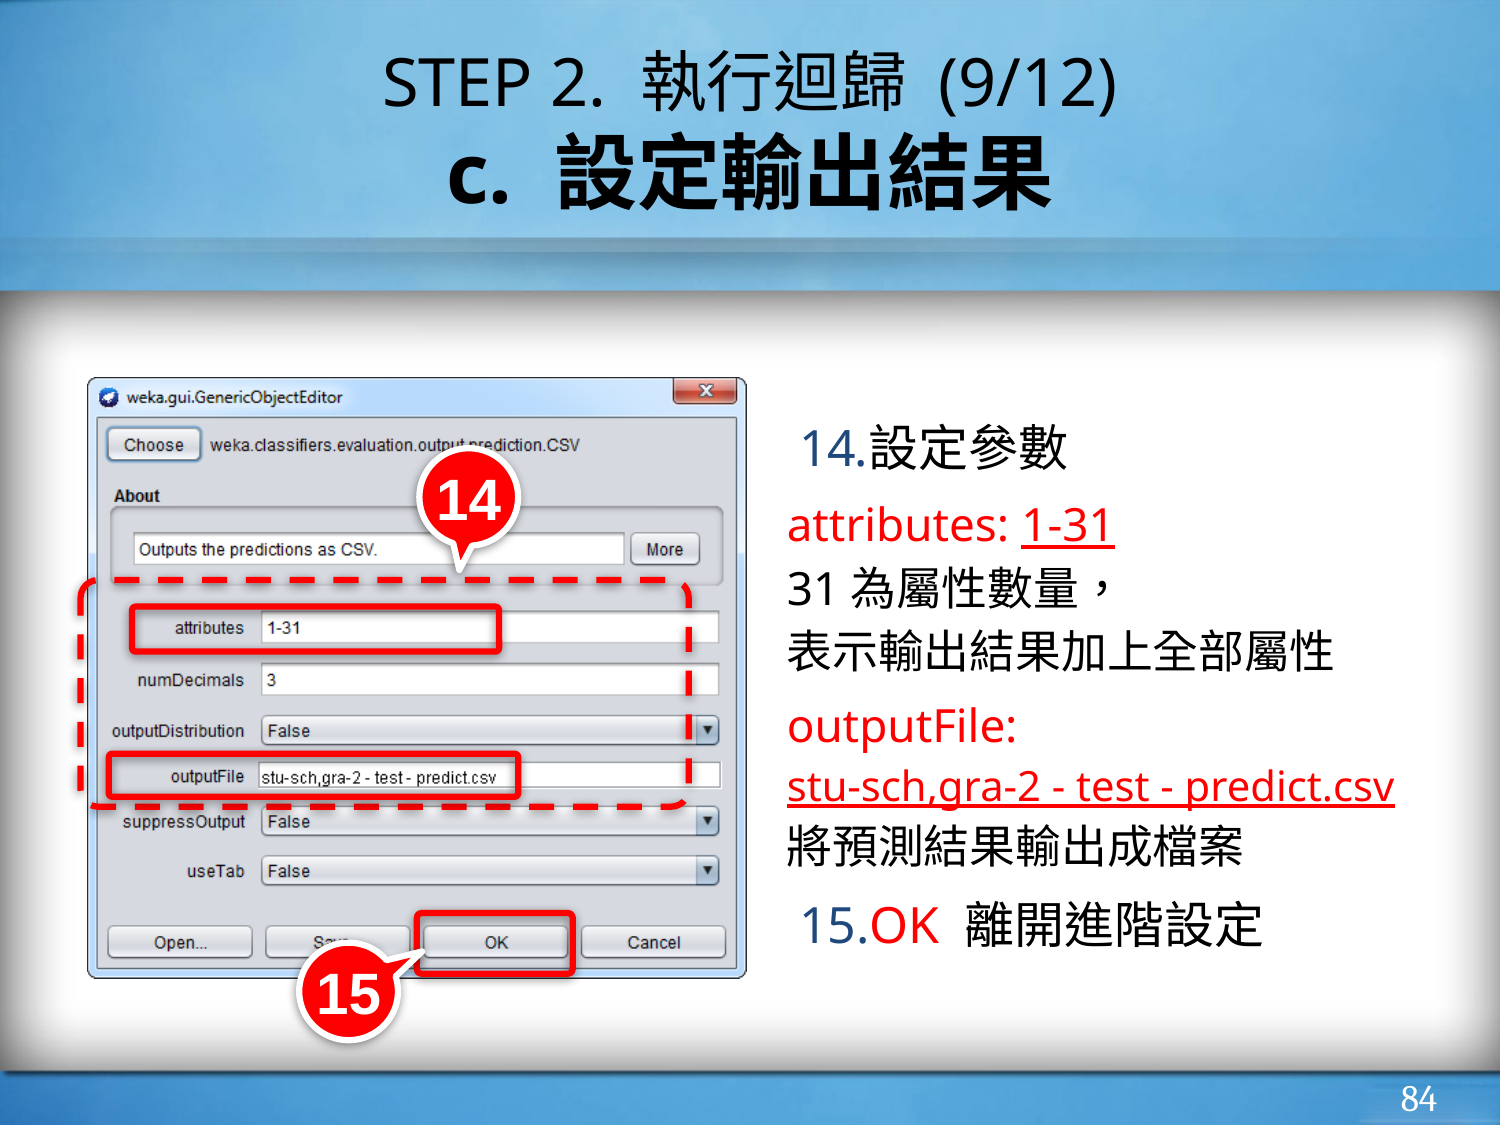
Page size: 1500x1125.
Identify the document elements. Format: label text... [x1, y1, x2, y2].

list 設定參數 attributes: 1-31 31為屬性數量， 表示輸出結果加上全部屬性 outputFile: stu-sch,gra-2 - test - predict.csv 將預測結果輸出成檔案 OK 離開進階設定 [771, 293, 1432, 1067]
slide_number ‹#› [1350, 1074, 1488, 1118]
text_box 15 [299, 988, 398, 1041]
title STEP 2. 執行迴歸 (9/12) c. 設定輸出結果 [78, 27, 1422, 232]
picture [0, 0, 1500, 1125]
